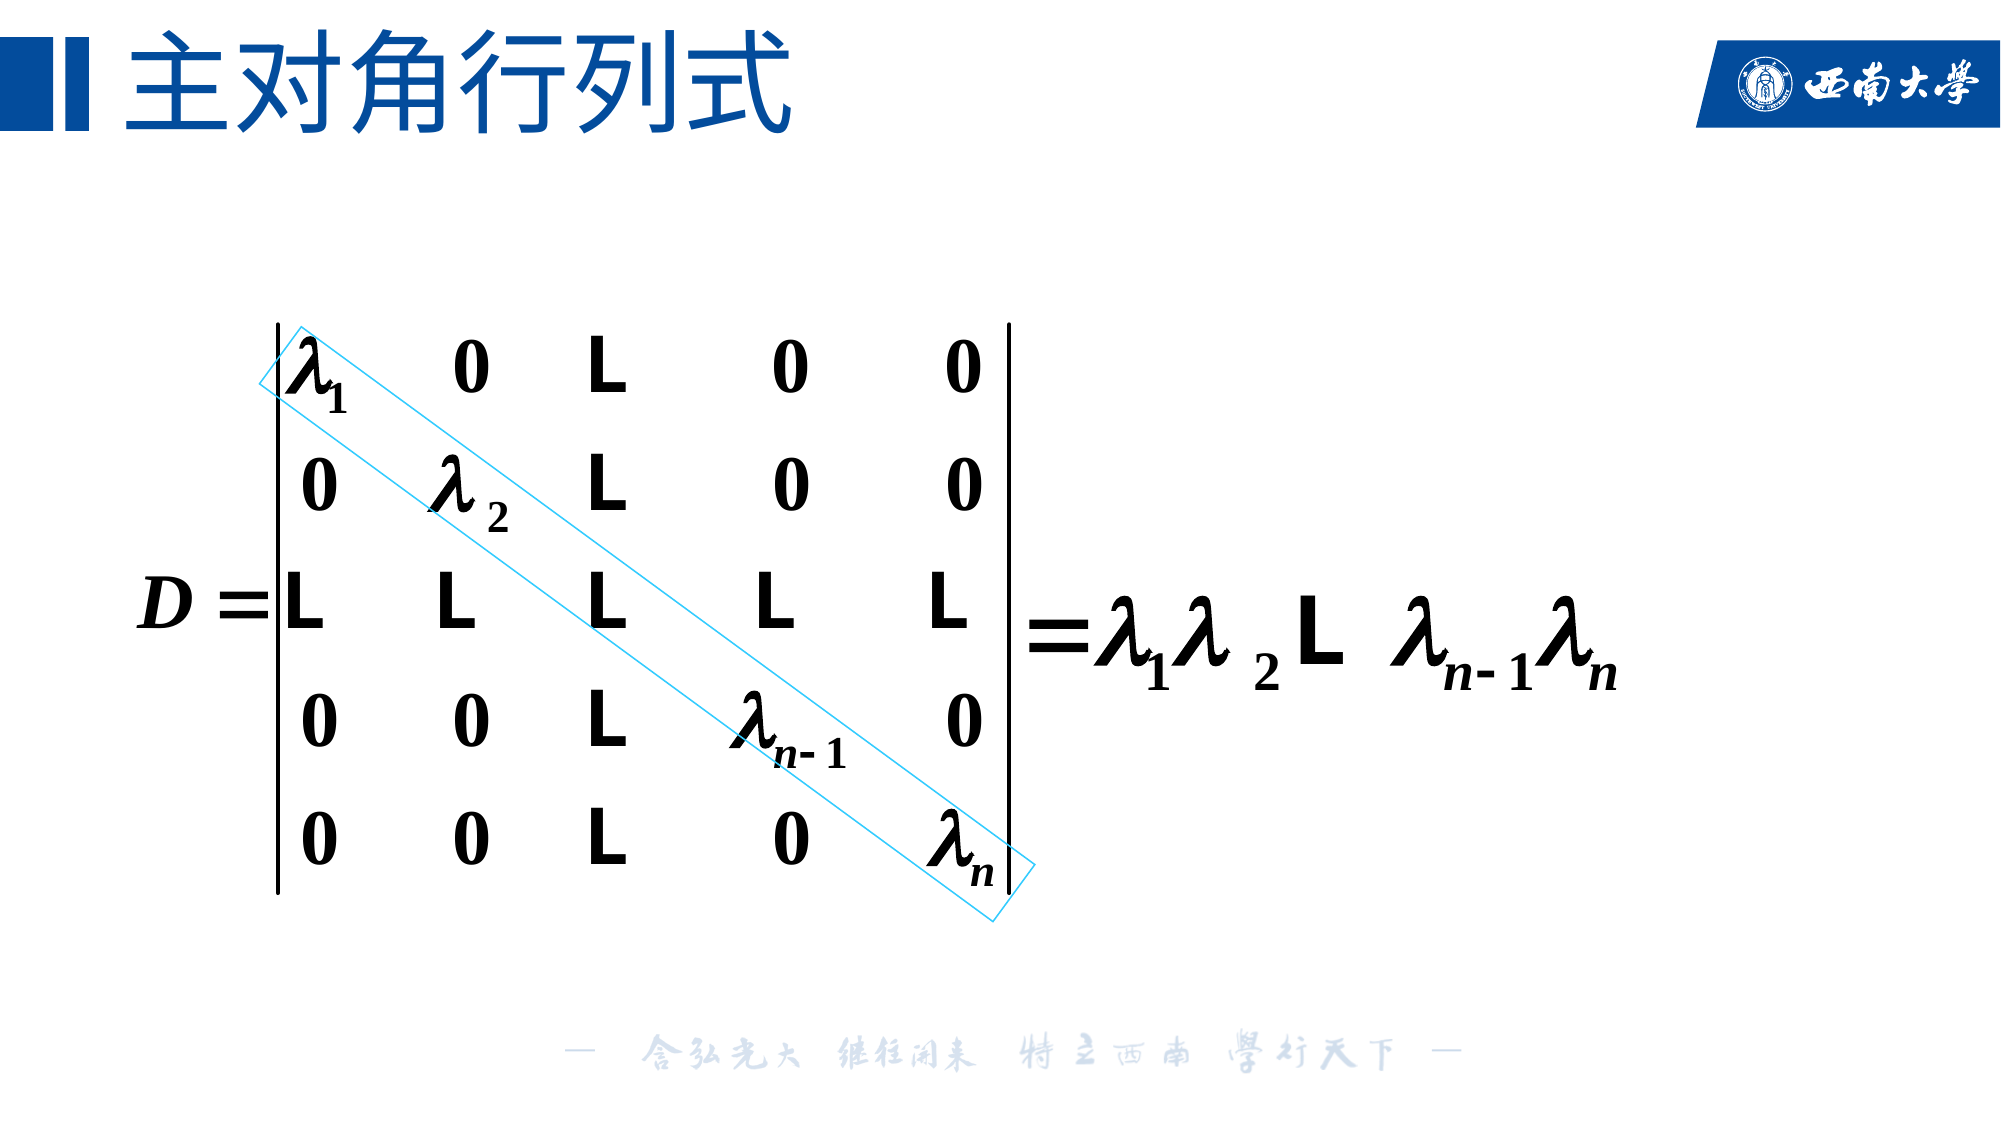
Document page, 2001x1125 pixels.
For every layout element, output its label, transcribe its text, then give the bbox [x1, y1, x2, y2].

text_box [964, 901, 1009, 922]
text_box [127, 316, 1020, 901]
title 主对角行列式 [108, 31, 1697, 145]
text_box [1020, 853, 1035, 885]
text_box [1013, 576, 1628, 704]
